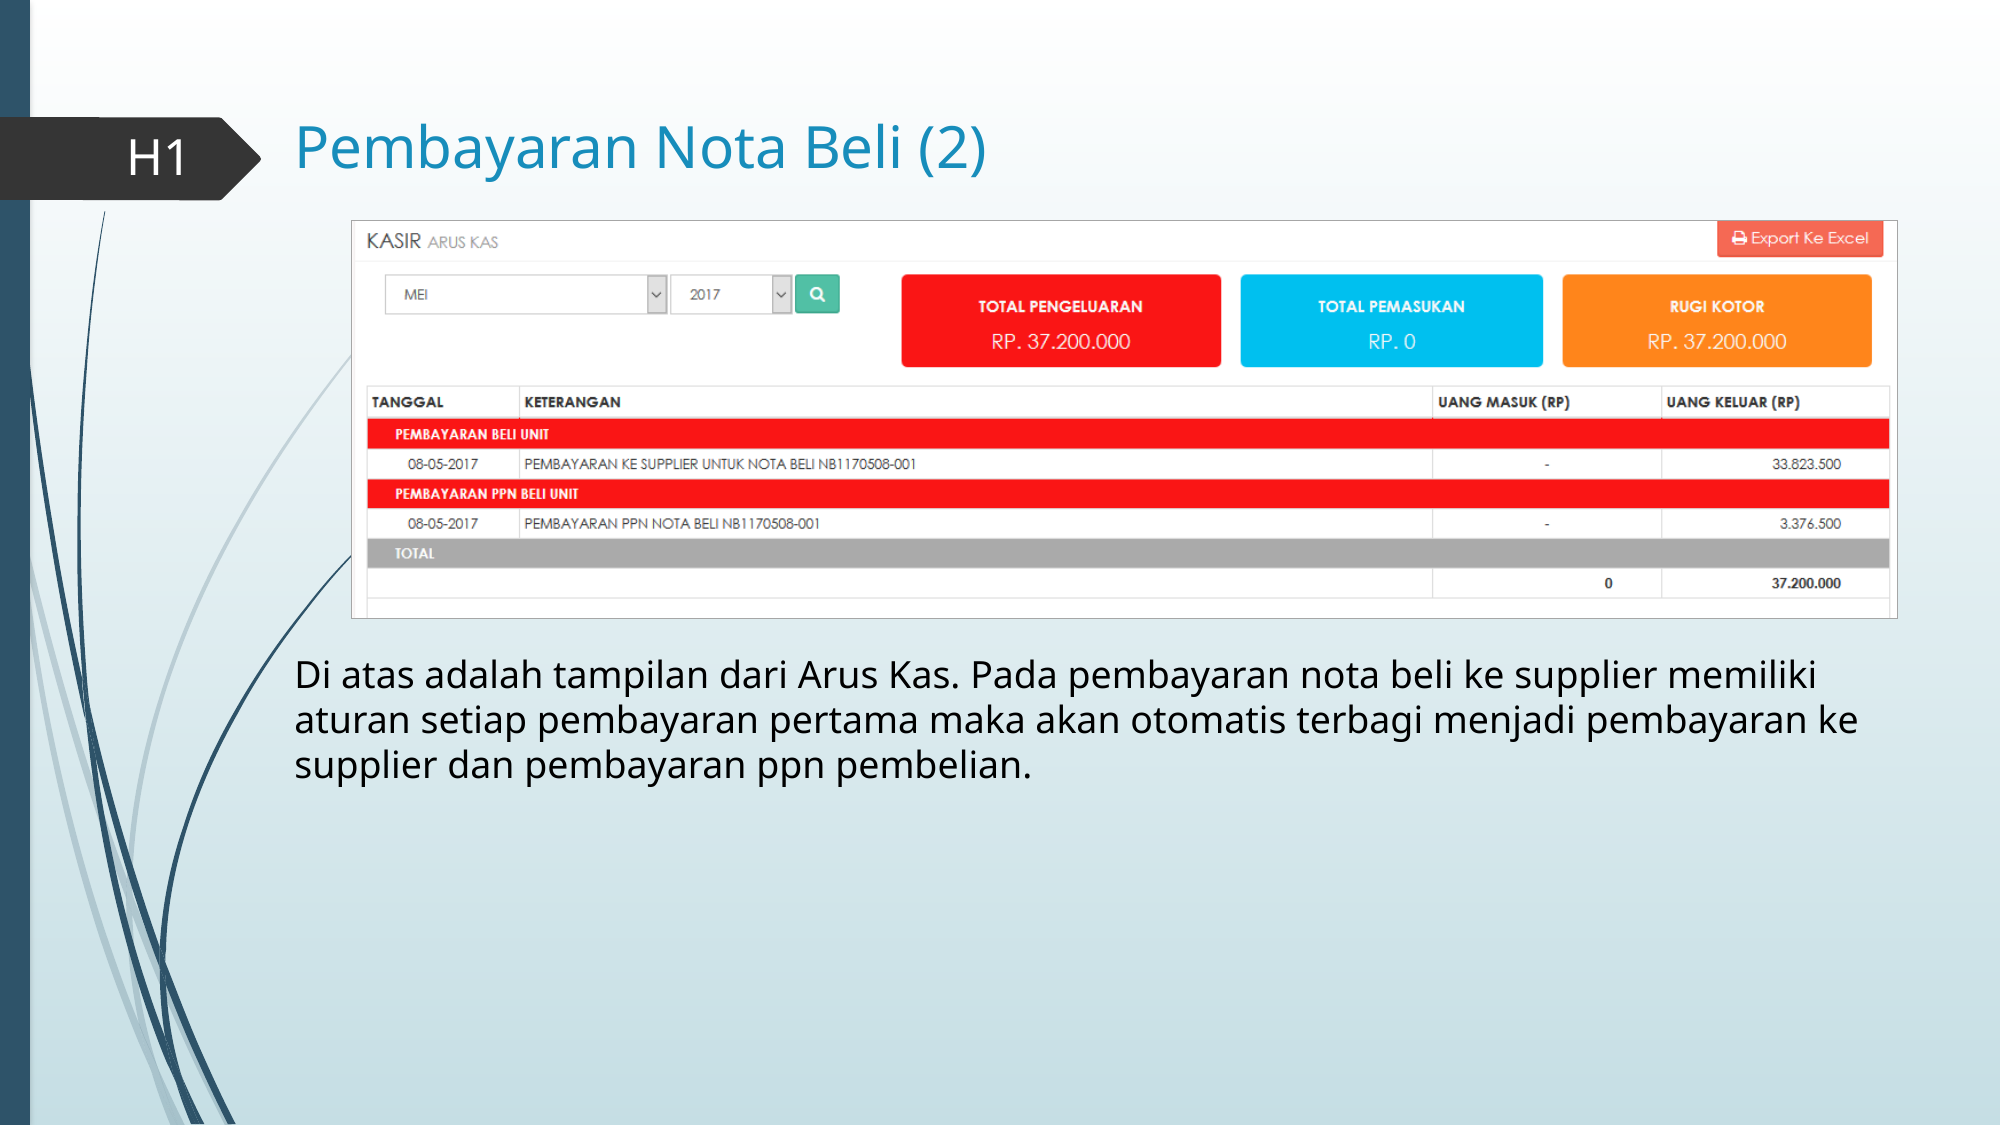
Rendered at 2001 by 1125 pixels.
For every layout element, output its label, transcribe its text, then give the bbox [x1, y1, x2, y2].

text_box Di atas adalah tampilan dari Arus Kas. Pada pembayaran nota beli ke supplier memiliki aturan setiap pembayaran pertama maka akan otomatis terbagi menjadi pembayaran ke supplier dan pembayaran ppn pembelian. [279, 643, 1888, 1015]
text_box H1 [52, 117, 207, 197]
title Pembayaran Nota Beli (2) [279, 102, 1888, 197]
picture [351, 220, 1899, 620]
text_box [11, 159, 187, 221]
